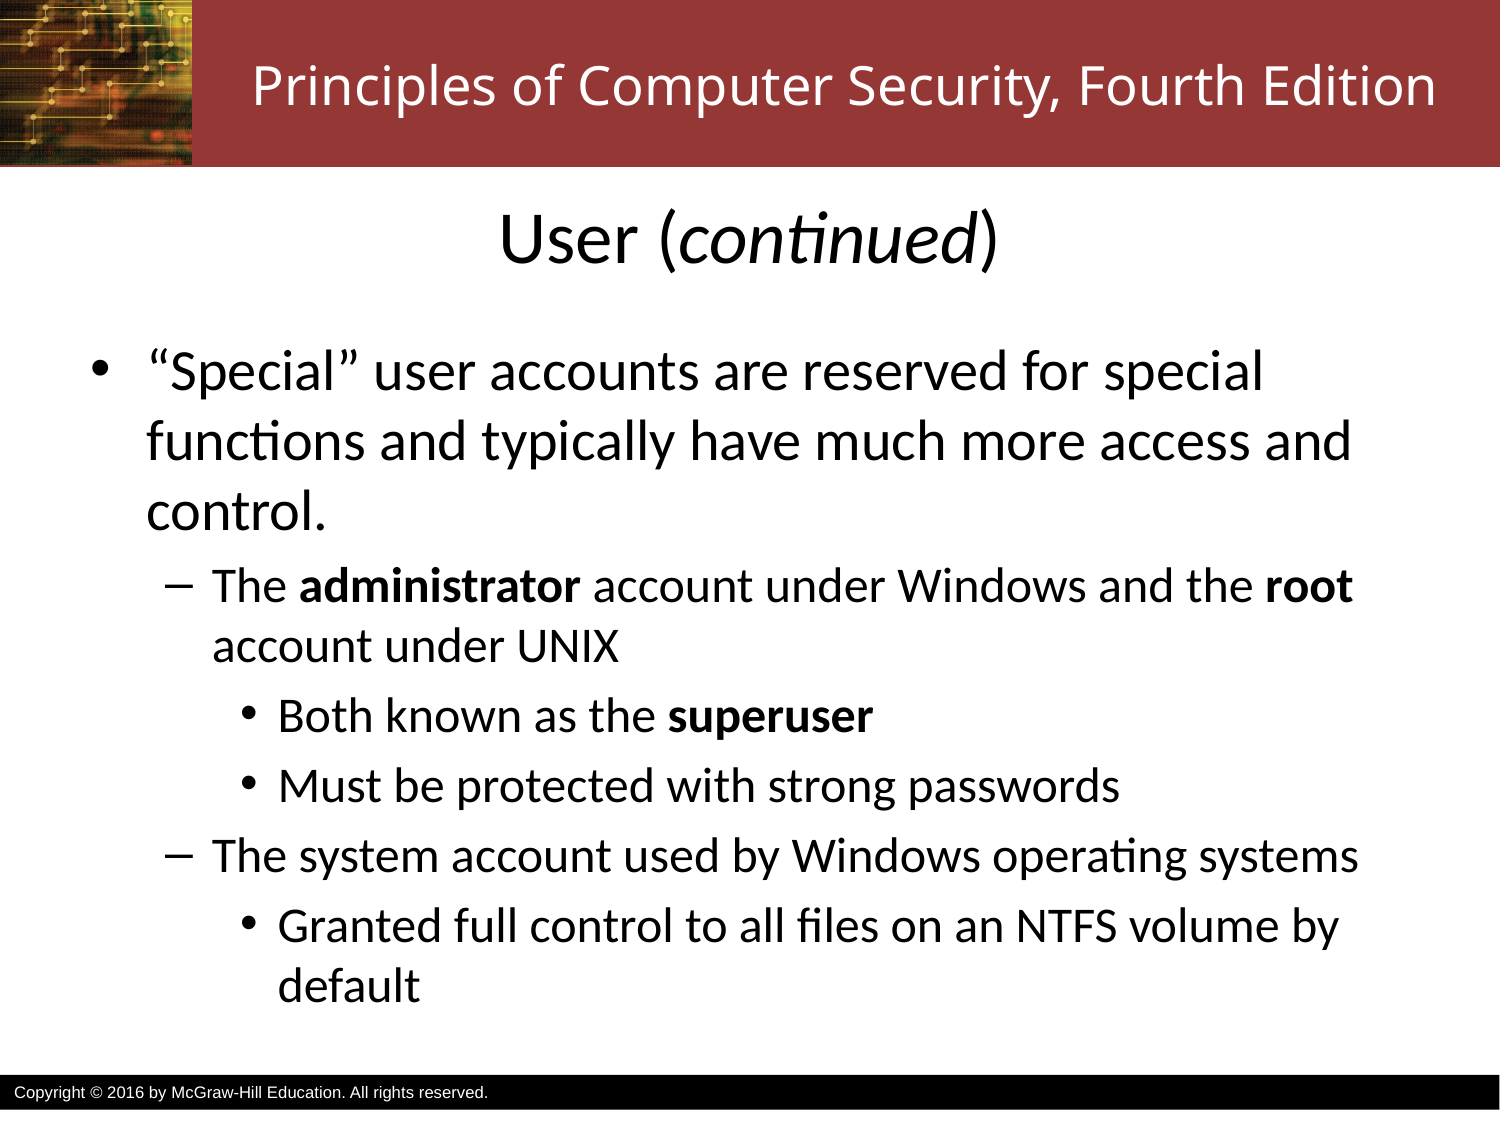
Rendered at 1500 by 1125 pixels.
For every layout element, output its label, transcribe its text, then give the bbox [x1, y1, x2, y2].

picture [0, 0, 192, 165]
title User (continued) [75, 181, 1425, 324]
list “Special” user accounts are reserved for special functions and typically have much more access and control. The administrator account under Windows and the root account under UNIX Both known as the superuser Must be protected with strong passwords The system account used by Windows operating systems Granted full control to all files on an NTFS volume by default [75, 324, 1425, 1075]
